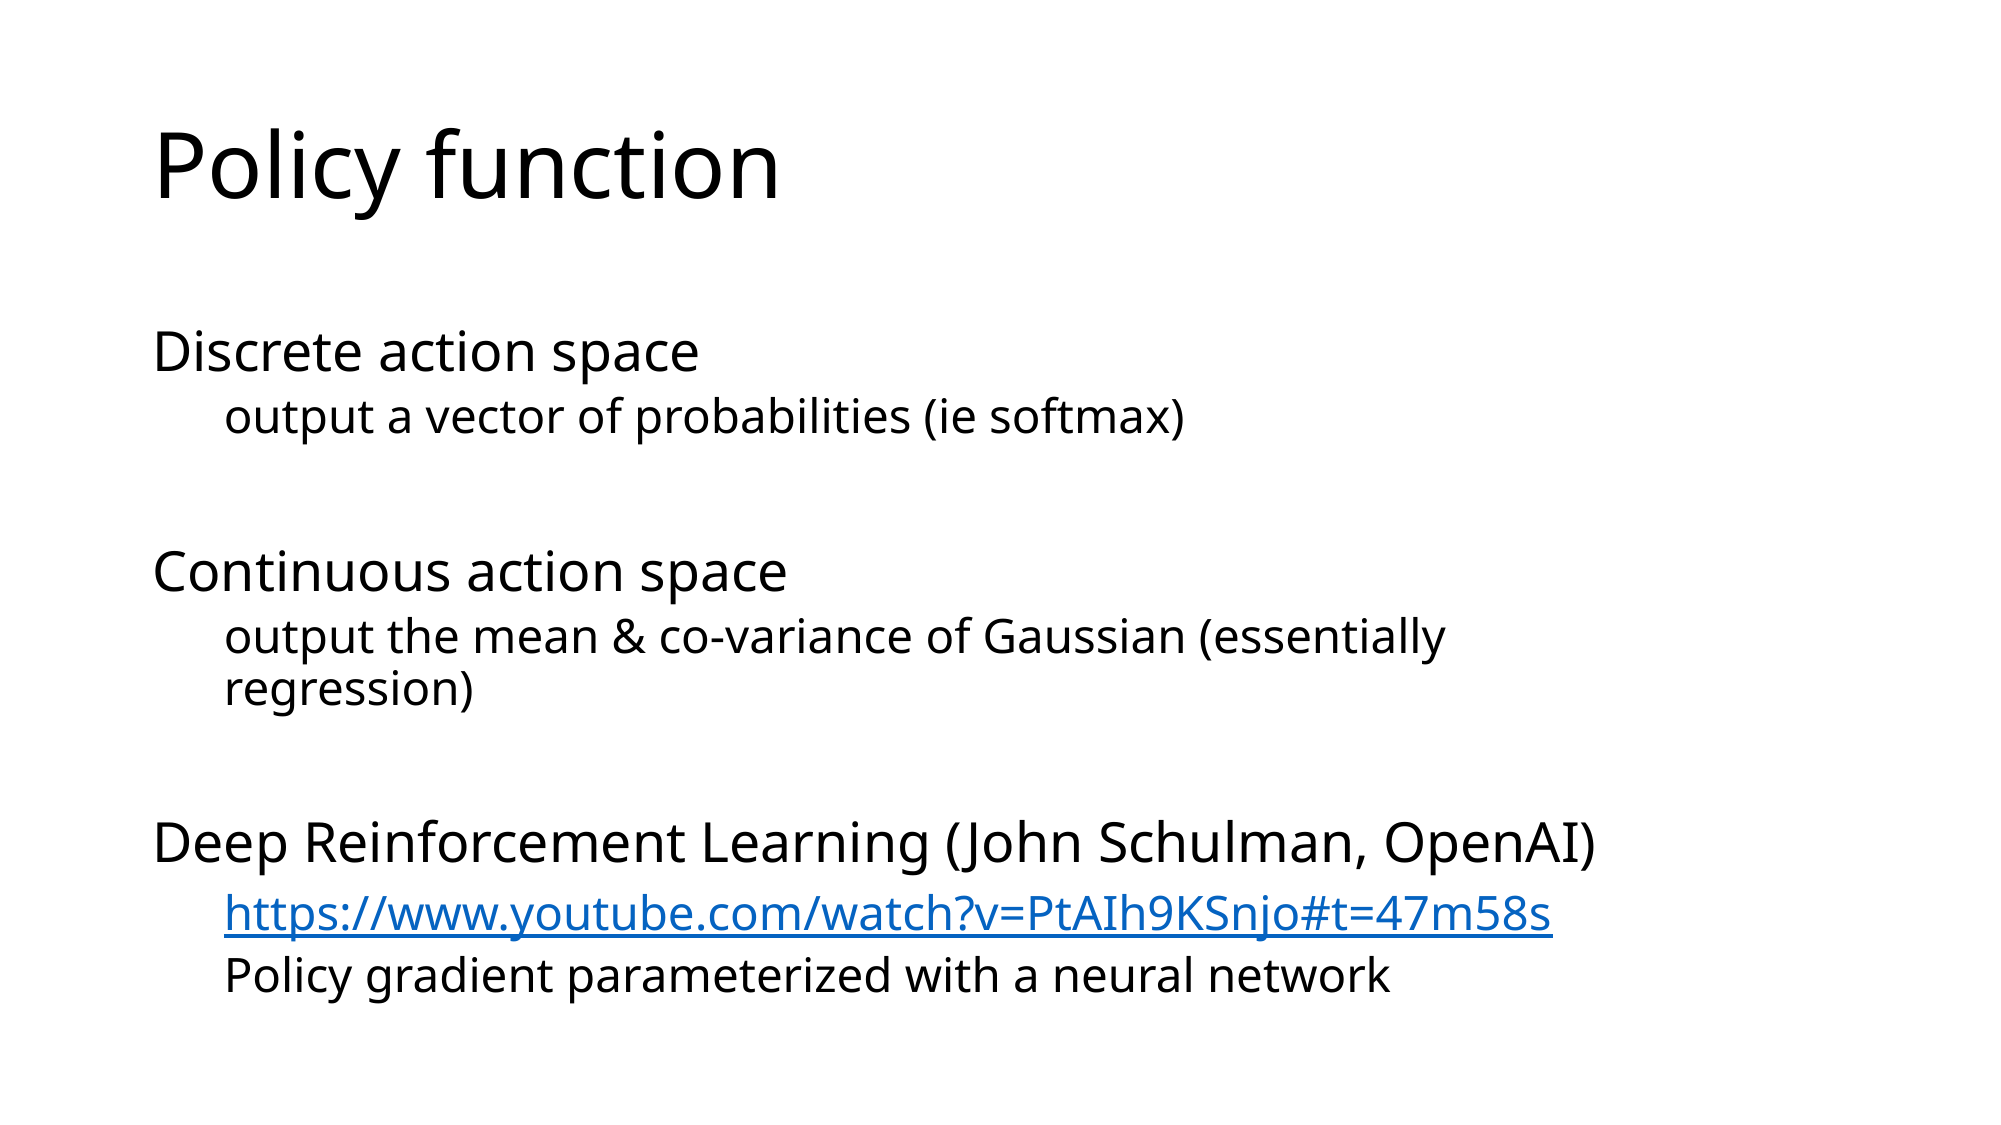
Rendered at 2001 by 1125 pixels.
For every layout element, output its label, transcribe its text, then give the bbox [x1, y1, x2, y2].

title Policy function [137, 59, 1863, 278]
list Discrete action space output a vector of probabilities (ie softmax) Continuous action space output the mean & co-variance of Gaussian (essentially regression) Deep Reinforcement Learning (John Schulman, OpenAI) https://www.youtube.com/watch?v=PtAIh9KSnjo#t=47m58s Policy gradient parameterized with a neural network [137, 315, 1714, 1012]
